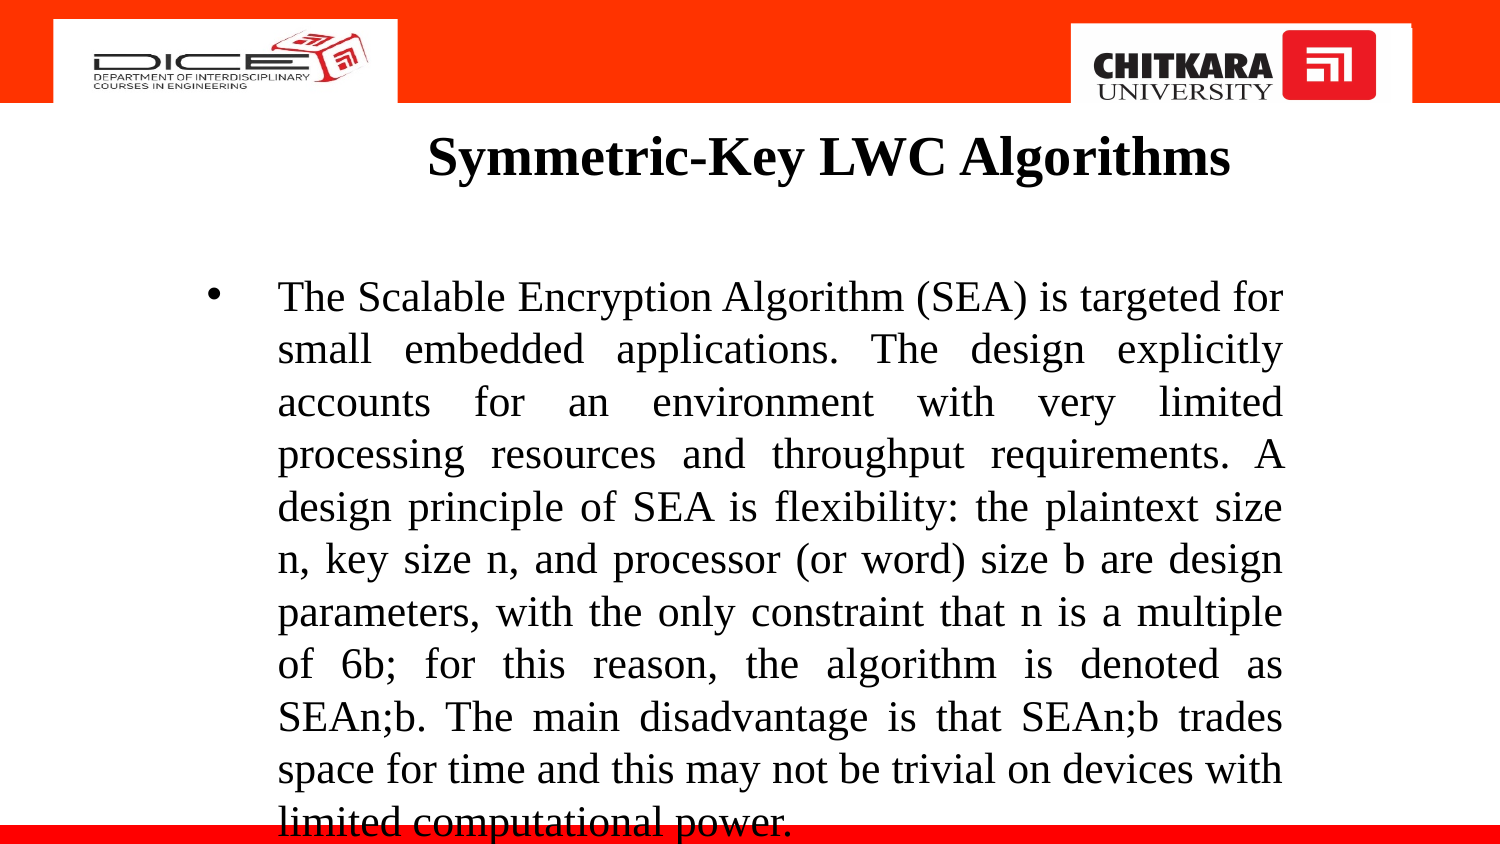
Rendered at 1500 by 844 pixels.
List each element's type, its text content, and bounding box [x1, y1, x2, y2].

picture [1074, 28, 1391, 103]
picture [53, 19, 398, 105]
list Symmetric-Key LWC Algorithms The Scalable Encryption Algorithm (SEA) is targeted for small embedded applications. The design explicitly accounts for an environment with very limited processing resources and throughput requirements. A design principle of SEA is flexibility: the plaintext size n, key size n, and processor (or word) size b are design parameters, with the only constraint that n is a multiple of 6b; for this reason, the algorithm is denoted as SEAn;b. The main disadvantage is that SEAn;b trades space for time and this may not be trivial on devices with limited computational power. [187, 111, 1300, 839]
